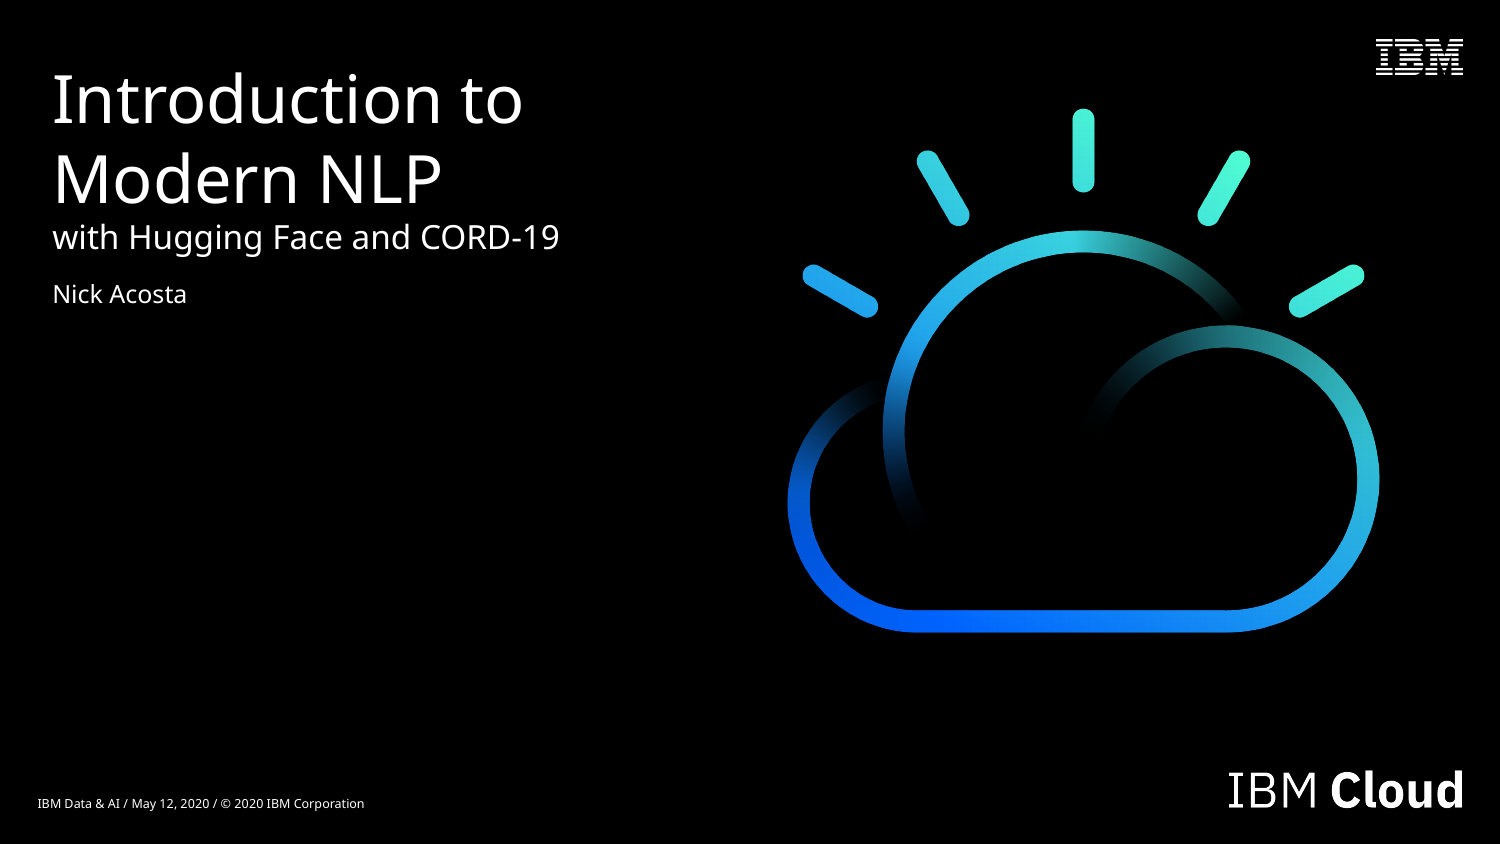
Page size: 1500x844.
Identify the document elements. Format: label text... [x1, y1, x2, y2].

picture [732, 39, 1463, 672]
picture [1215, 755, 1474, 821]
text_box Introduction to Modern NLP with Hugging Face and CORD-19 Nick Acosta [37, 29, 636, 317]
footer IBM Data & AI / May 12, 2020 / © 2020 IBM Corporation [37, 791, 1088, 815]
